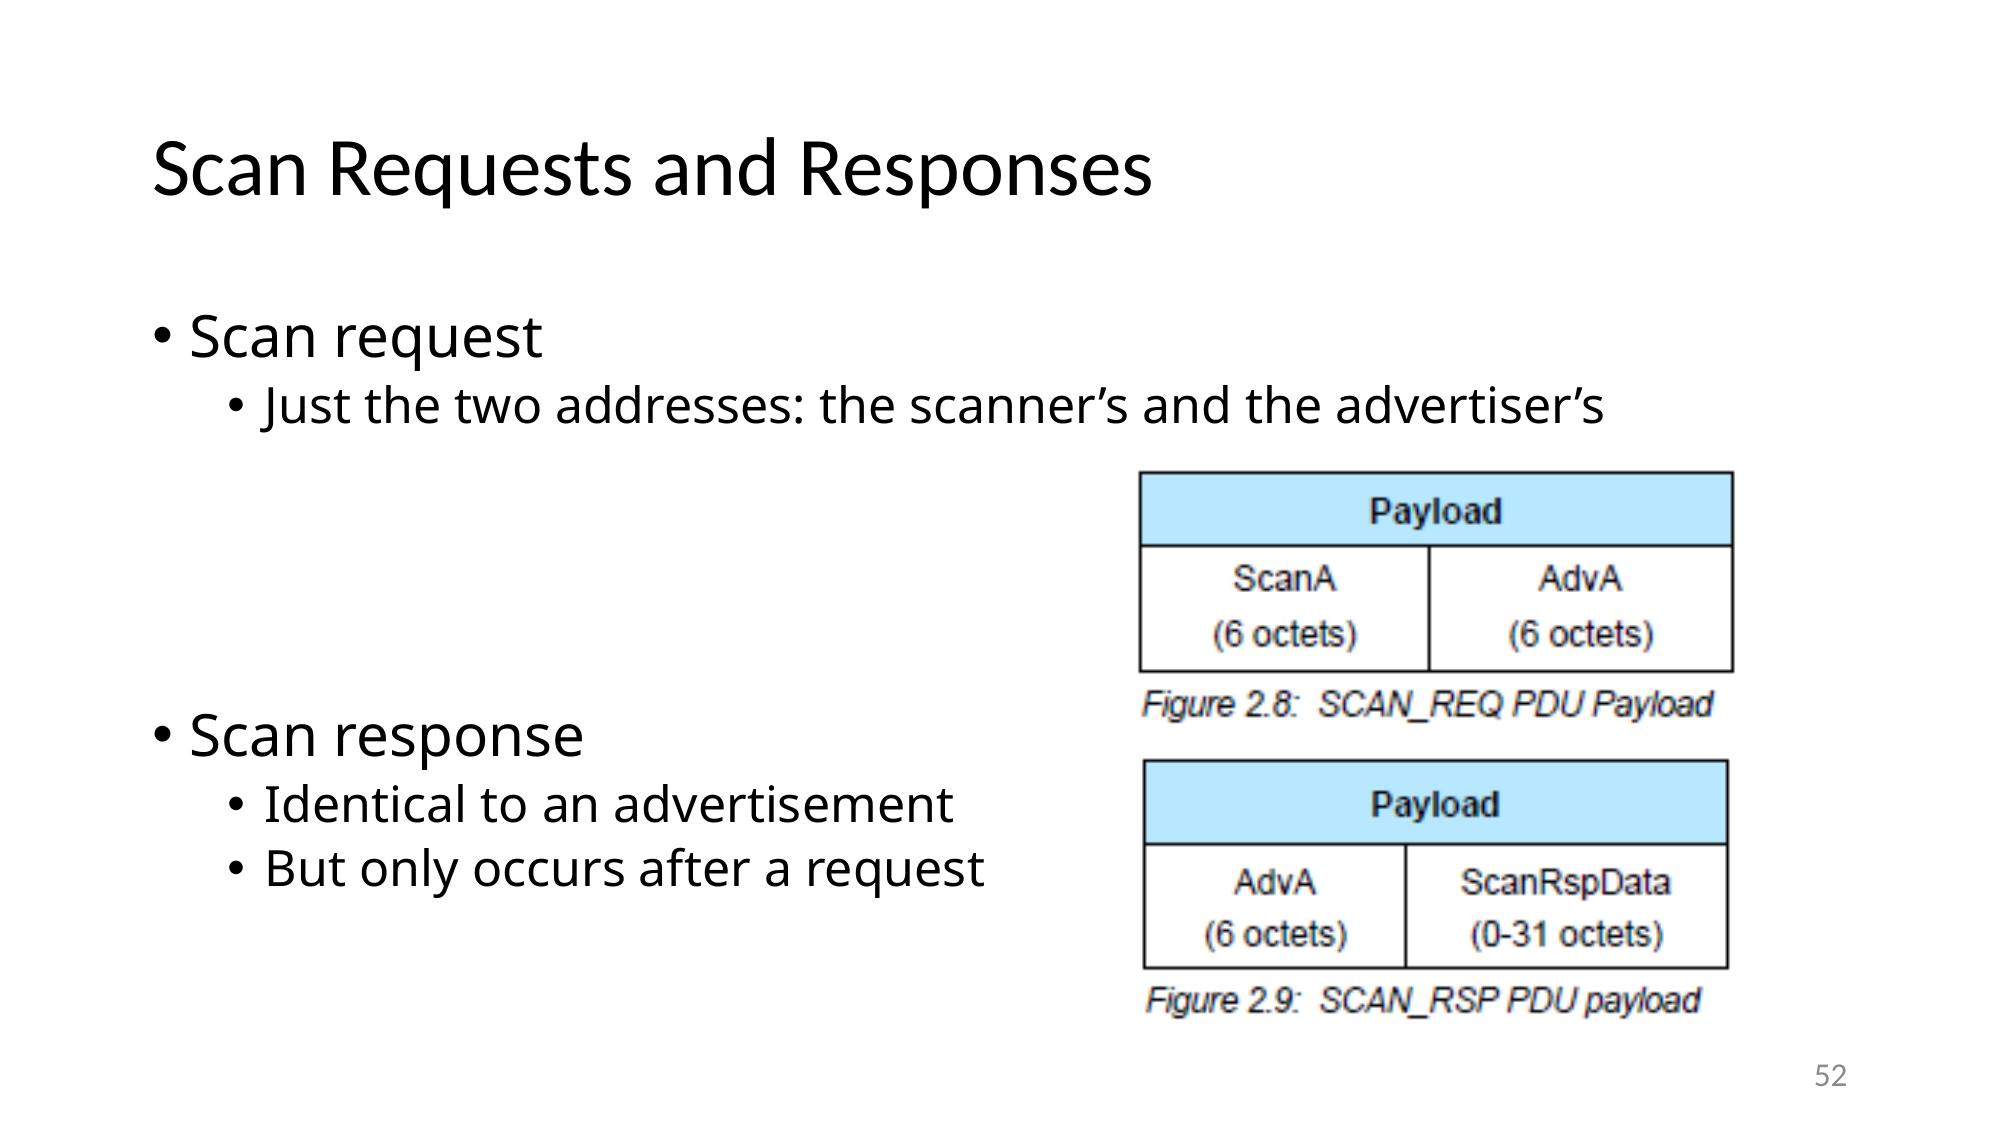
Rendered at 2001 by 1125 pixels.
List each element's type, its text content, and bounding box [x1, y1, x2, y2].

list Scan request Just the two addresses: the scanner’s and the advertiser’s Scan response Identical to an advertisement But only occurs after a request [137, 299, 1863, 1014]
slide_number 52 [1412, 1042, 1863, 1103]
title Scan Requests and Responses [137, 59, 1863, 278]
picture [1096, 443, 1773, 1028]
